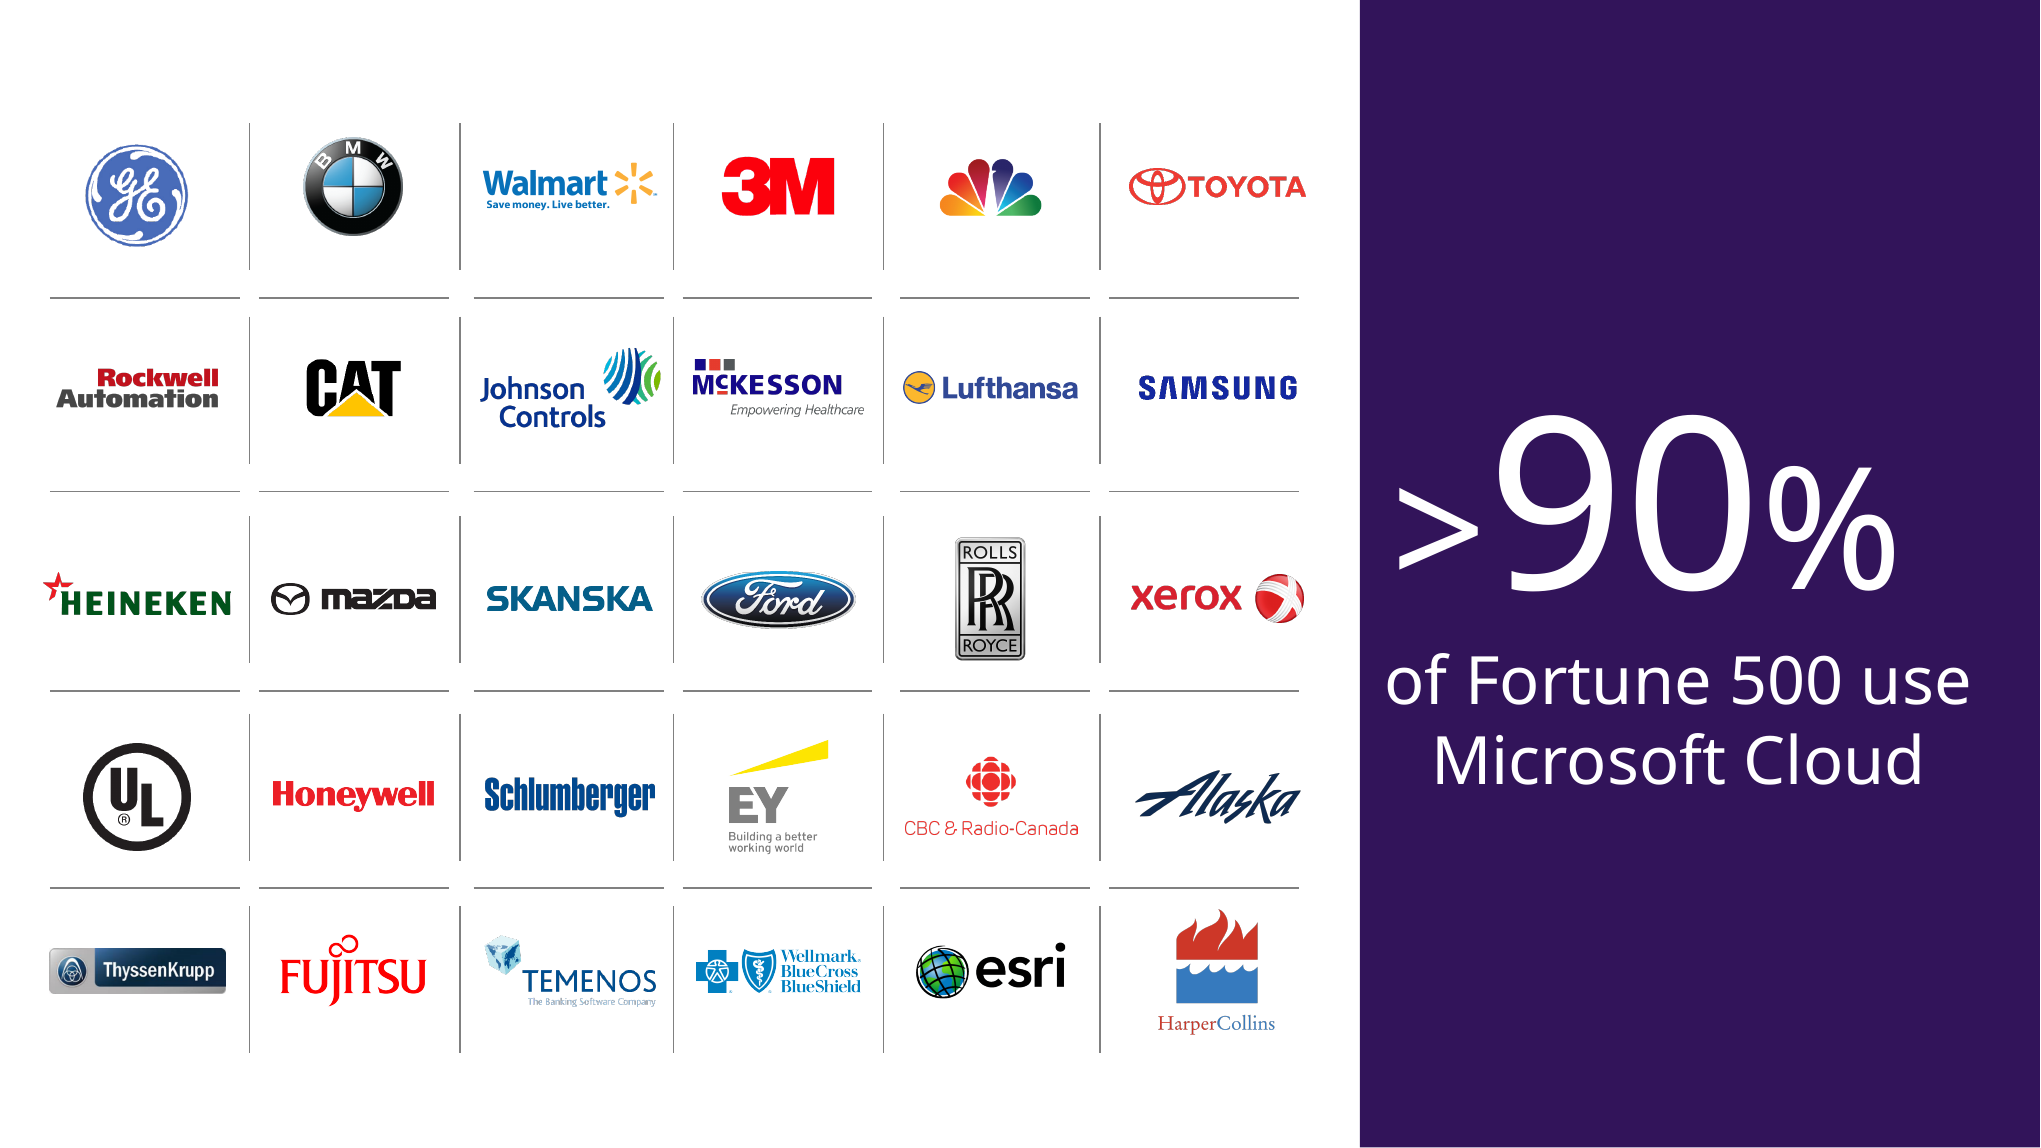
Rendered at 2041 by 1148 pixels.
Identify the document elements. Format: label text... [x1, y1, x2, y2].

text_box [1359, 0, 2041, 1148]
text_box >90% of Fortune 500 use Microsoft Cloud [1354, 325, 2004, 934]
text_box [5, 107, 1308, 1039]
